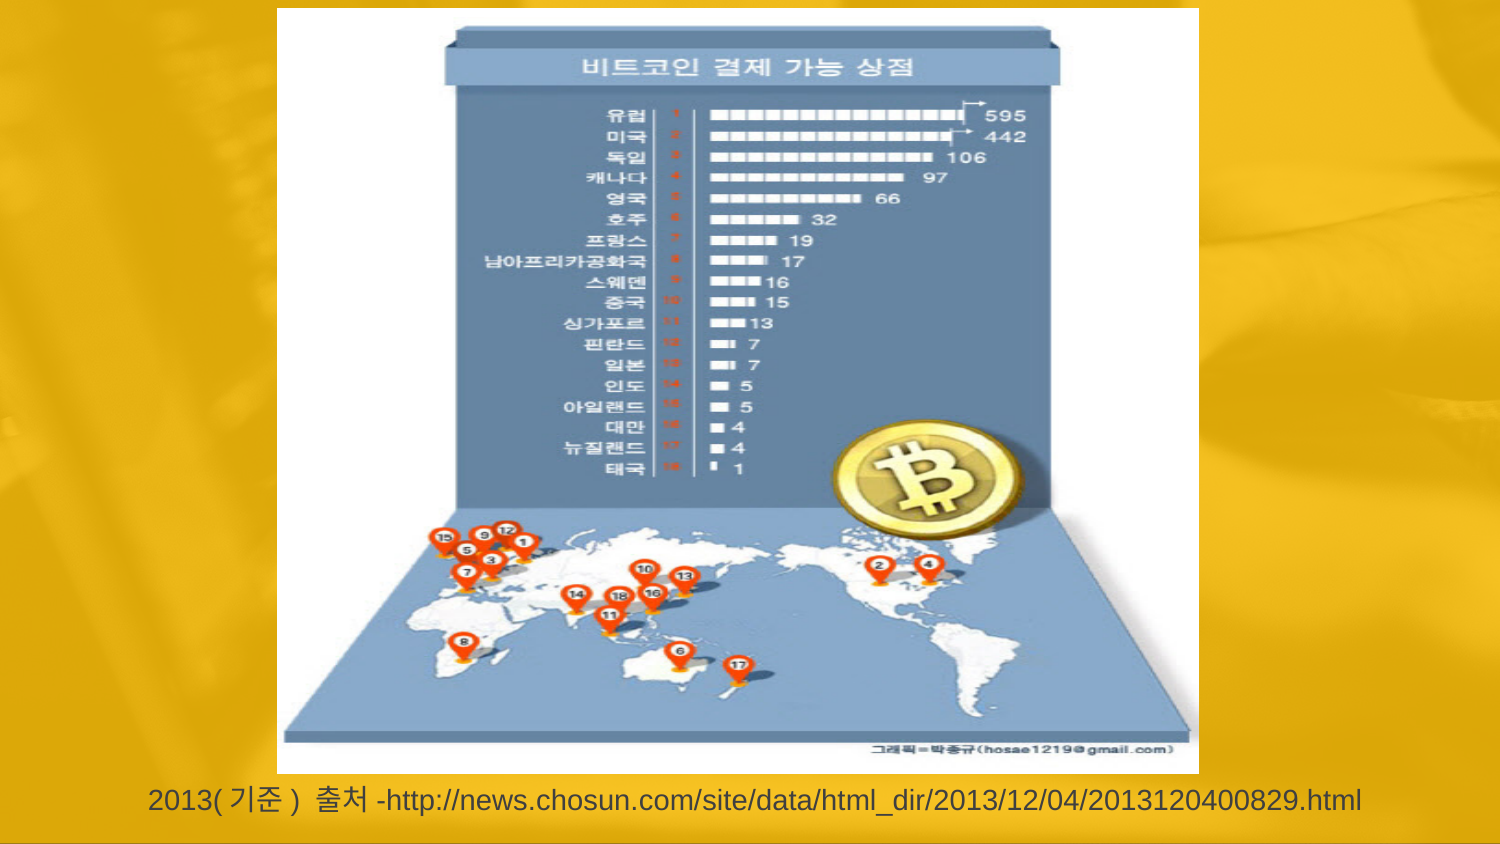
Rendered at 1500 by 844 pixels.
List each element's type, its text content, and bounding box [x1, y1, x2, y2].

picture [277, 8, 1200, 775]
list 2013(기준) 출처-http://news.chosun.com/site/data/html_dir/2013/12/04/2013120400829.html [5, 775, 1500, 823]
